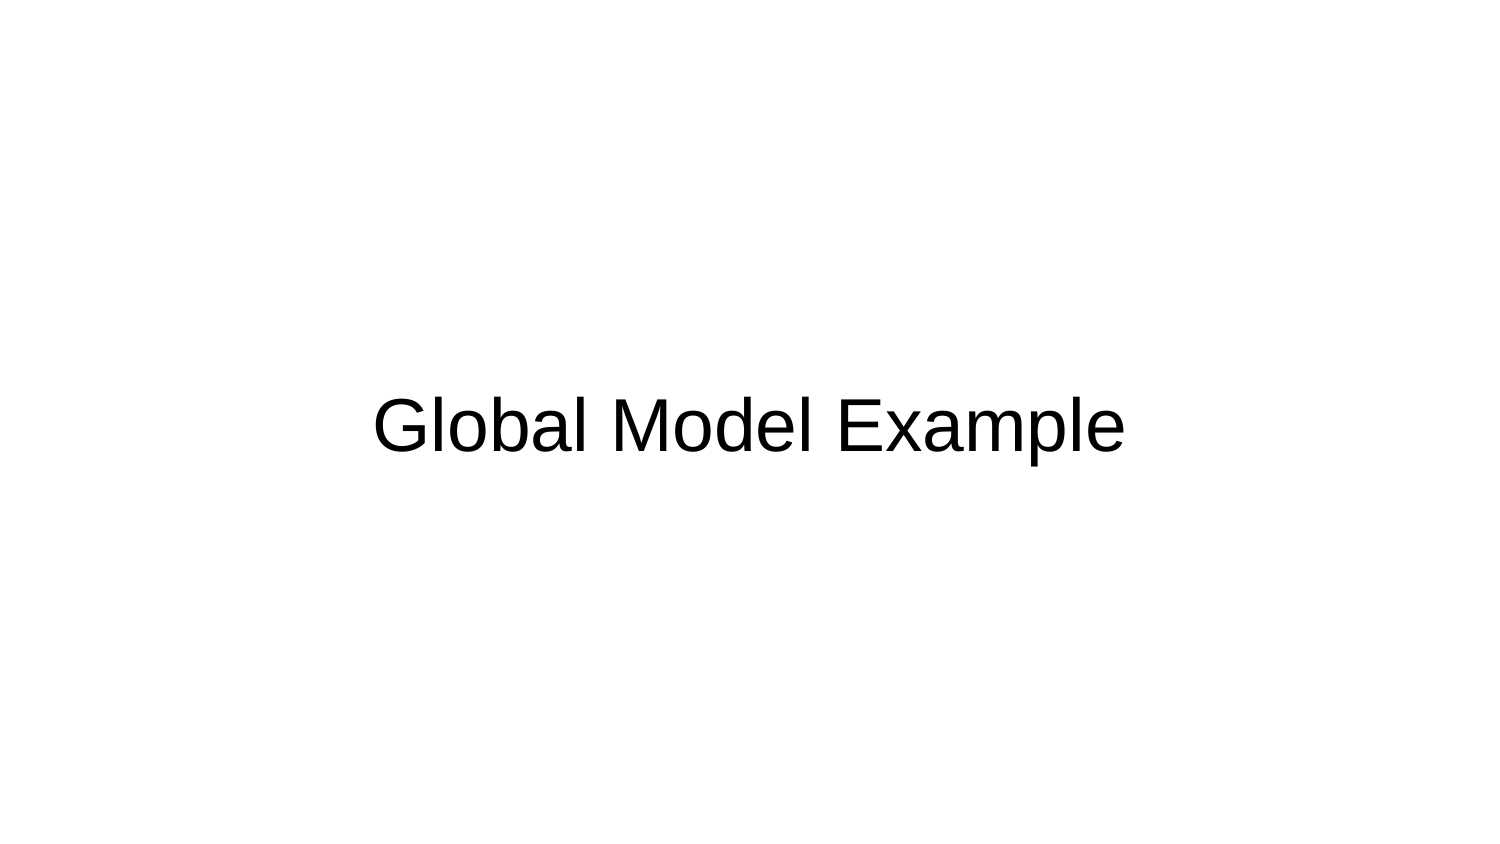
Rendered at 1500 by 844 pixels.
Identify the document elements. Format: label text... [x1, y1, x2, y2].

title Global Model Example [51, 352, 1449, 491]
